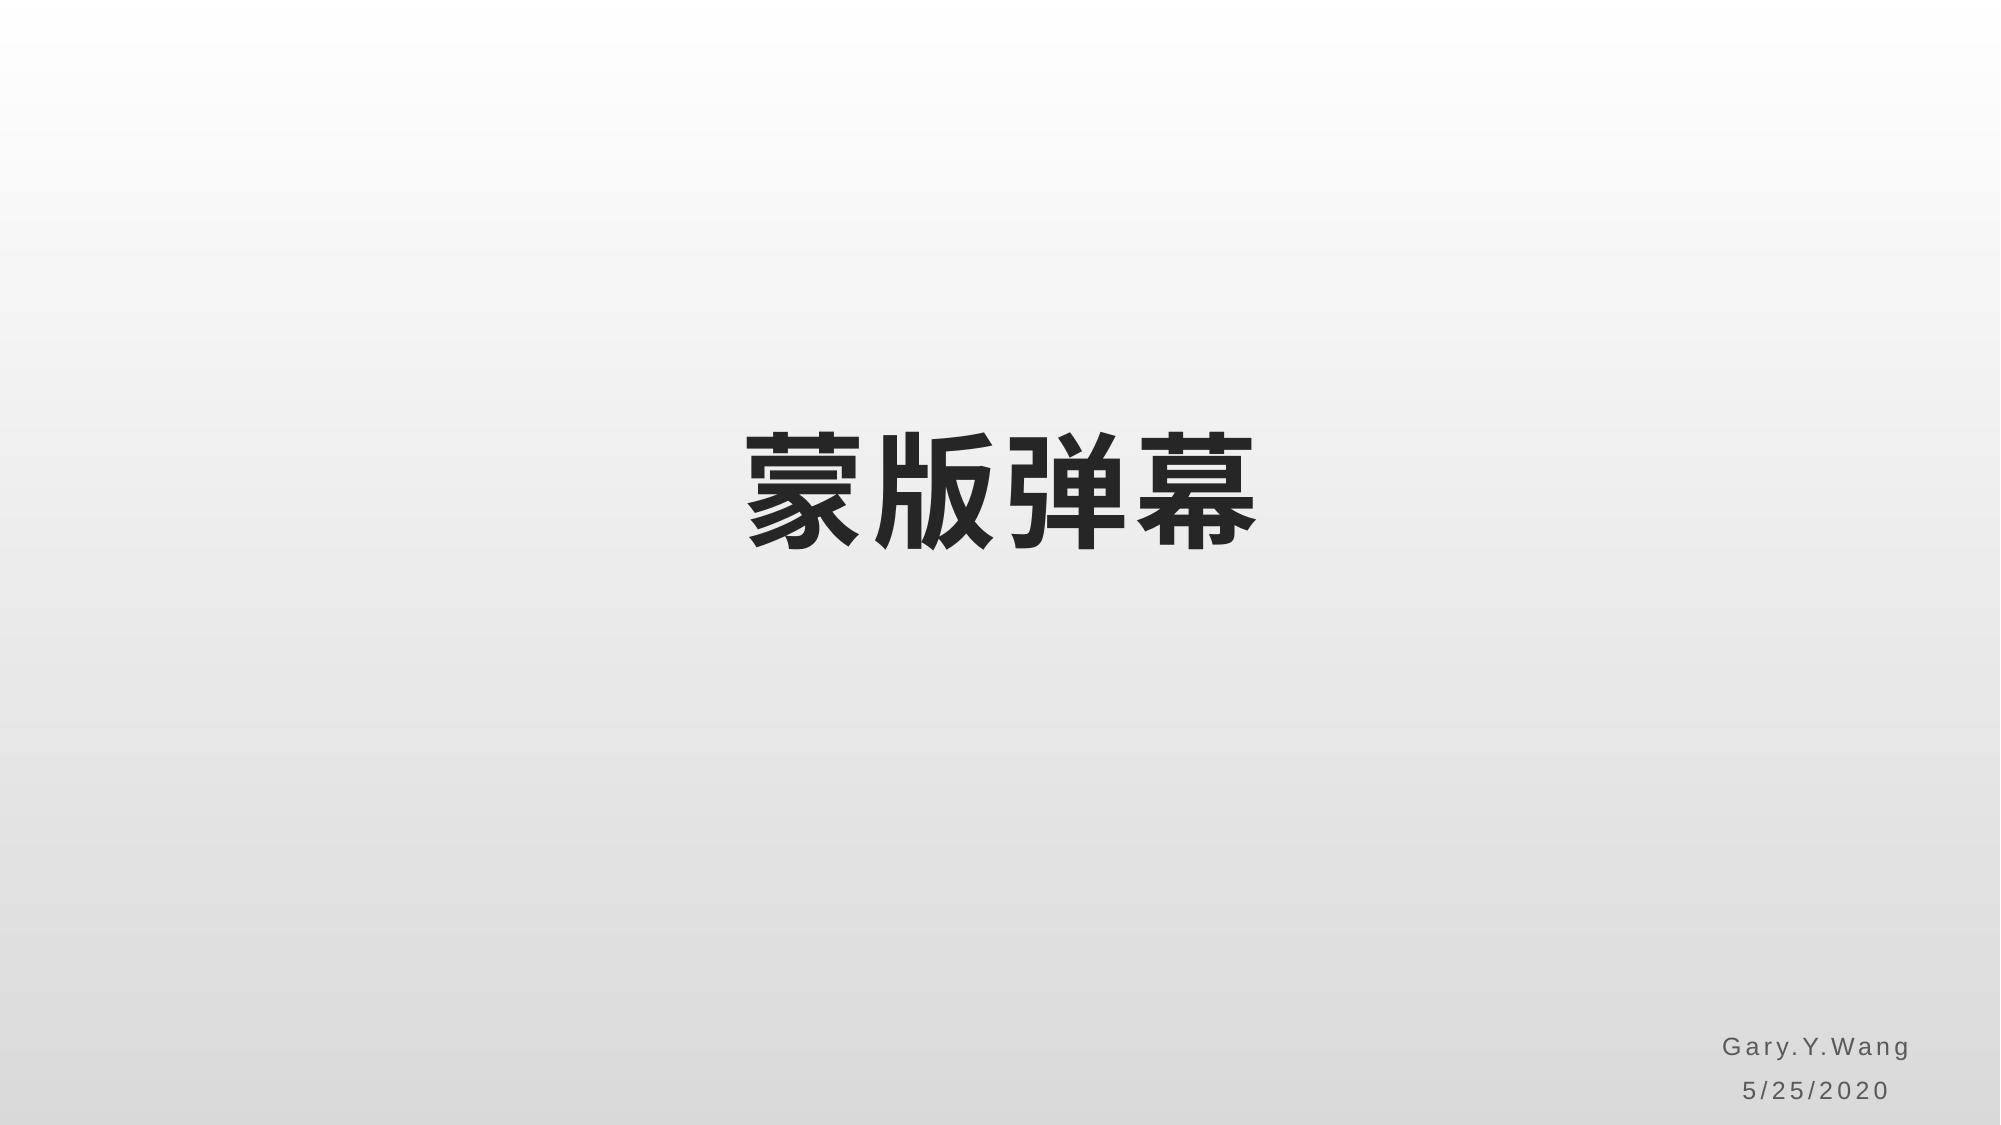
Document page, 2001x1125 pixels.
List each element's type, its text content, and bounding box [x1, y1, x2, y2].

subtitle Gary.Y.Wang 5/25/2020 [1466, 1020, 2000, 1113]
title 蒙版弹幕 [196, 149, 1805, 572]
